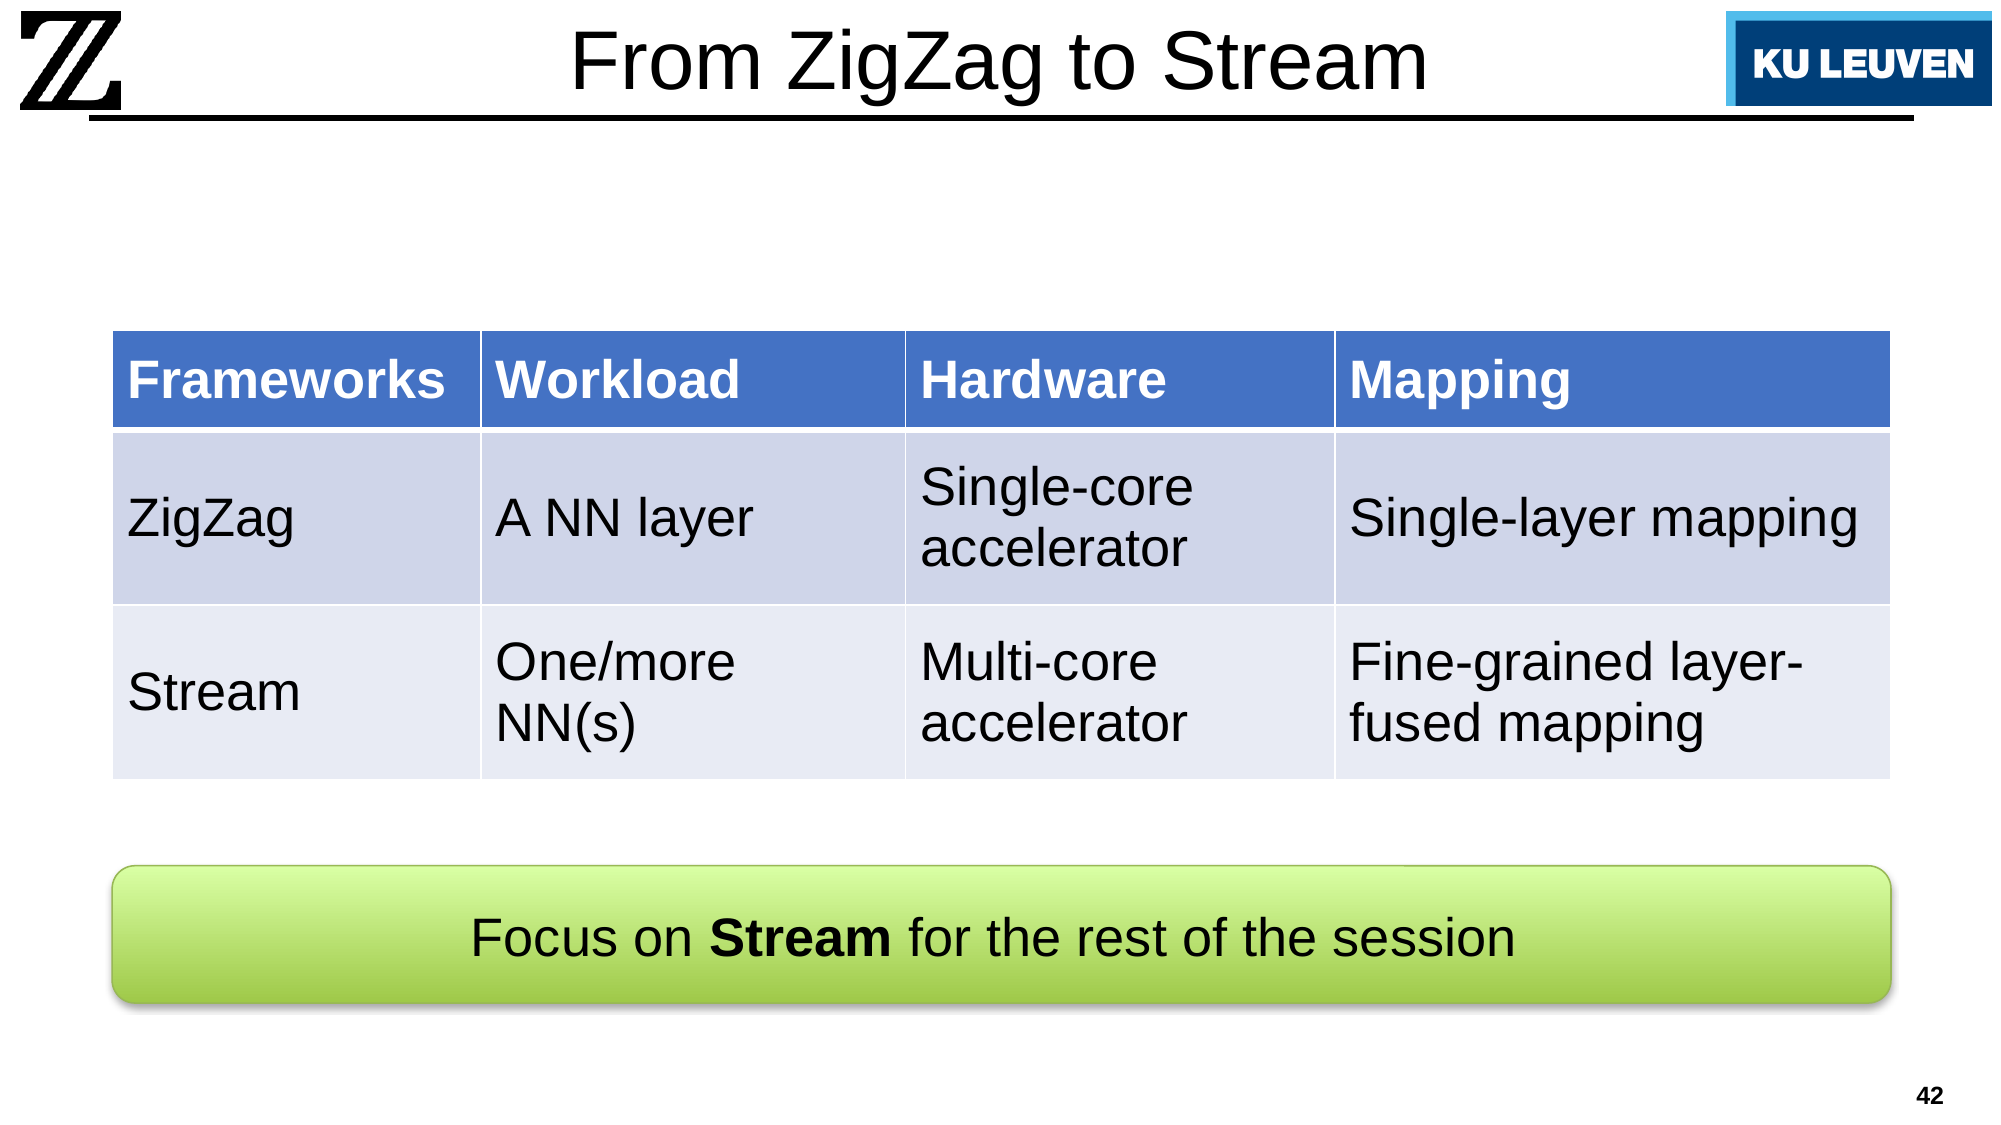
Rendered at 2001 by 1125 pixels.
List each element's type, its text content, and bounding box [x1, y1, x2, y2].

table_cell Stream [113, 606, 480, 779]
table_header Mapping [1336, 331, 1890, 427]
table_cell One/more NN(s) [482, 606, 905, 779]
text_box Focus on Stream for the rest of the session [112, 865, 1892, 1004]
table_cell A NN layer [482, 433, 905, 604]
table_cell Single-layer mapping [1336, 433, 1890, 604]
table_header Hardware [906, 331, 1334, 427]
table_header Workload [482, 331, 905, 427]
title From ZigZag to Stream [137, 6, 1863, 118]
table_header Frameworks [113, 331, 480, 427]
picture [20, 9, 121, 110]
table_cell Single-core accelerator [906, 433, 1334, 604]
table_cell Fine-grained layer-fused mapping [1336, 606, 1890, 779]
picture [1863, 11, 1992, 106]
table_cell ZigZag [113, 433, 480, 604]
table_cell Multi-core accelerator [906, 606, 1334, 779]
